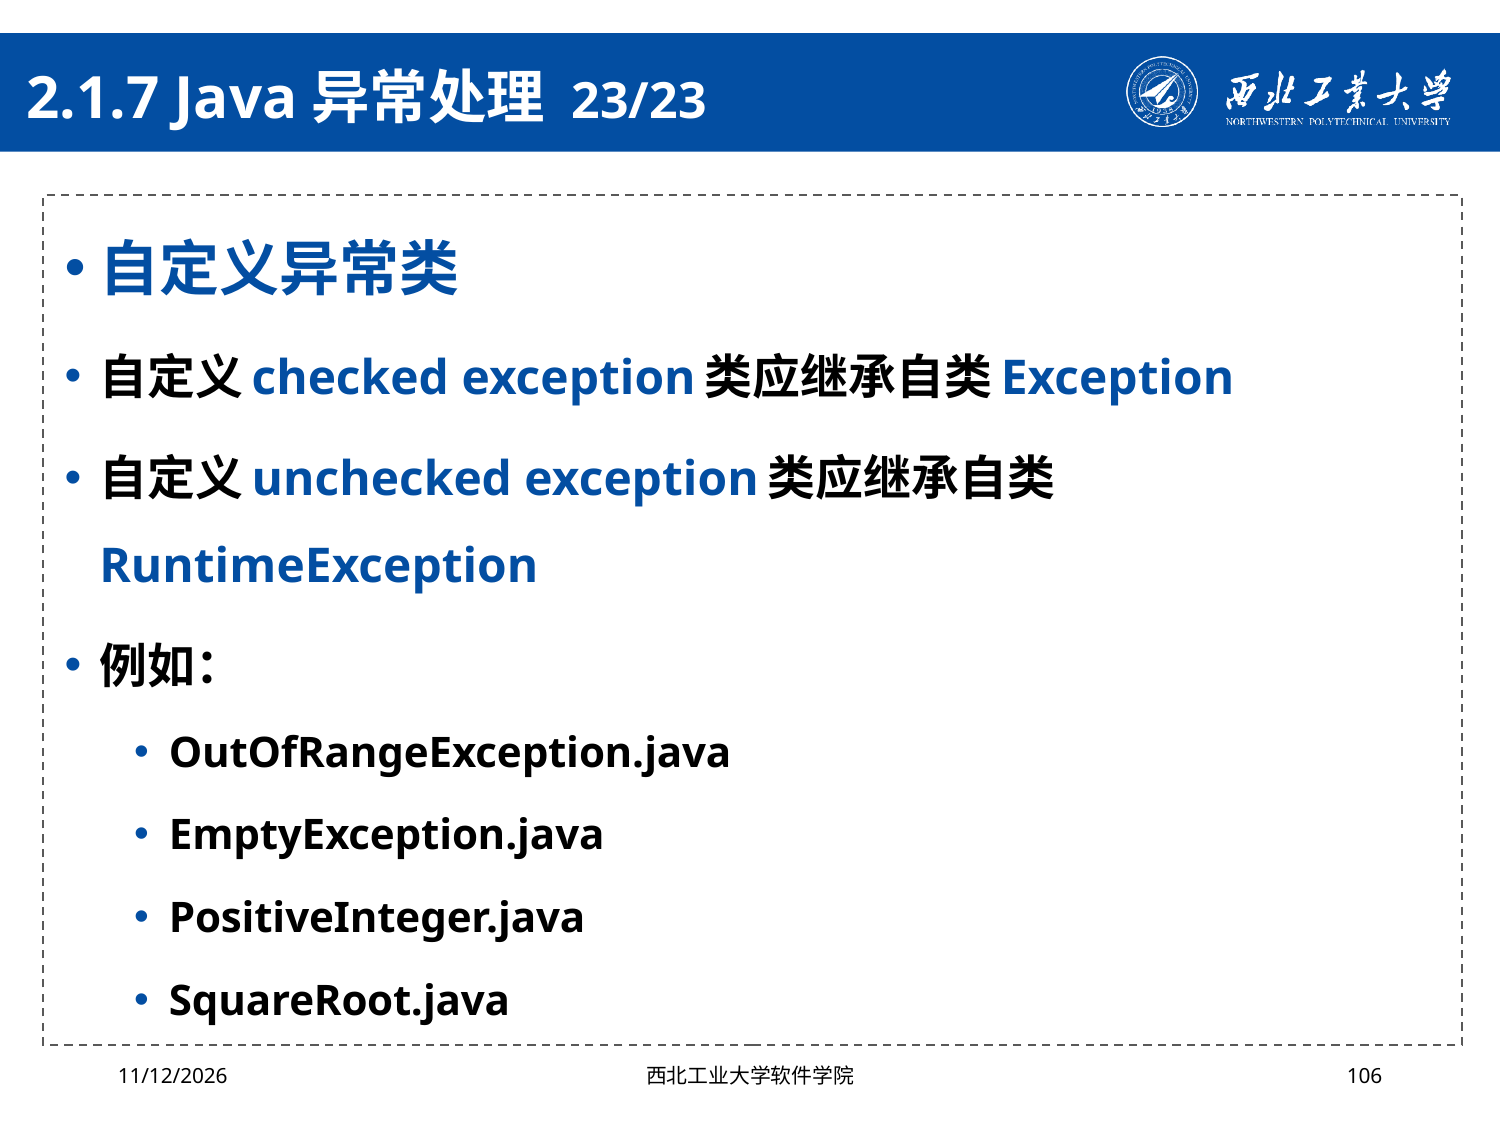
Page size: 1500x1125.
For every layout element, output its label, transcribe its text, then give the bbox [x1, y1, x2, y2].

picture [1126, 56, 1198, 127]
title 2.1.7 Java异常处理 23/23 [11, 49, 1115, 149]
slide_number 106 [1059, 1055, 1397, 1116]
footer 西北工业大学软件学院 [496, 1055, 1004, 1116]
picture [1226, 68, 1451, 125]
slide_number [103, 1055, 441, 1116]
list 自定义异常类 自定义checked exception类应继承自类Exception 自定义unchecked exception类应继承自类RuntimeException 例如： OutOfRangeException.java EmptyException.java PositiveInteger.java SquareRoot.java [49, 201, 1457, 1036]
